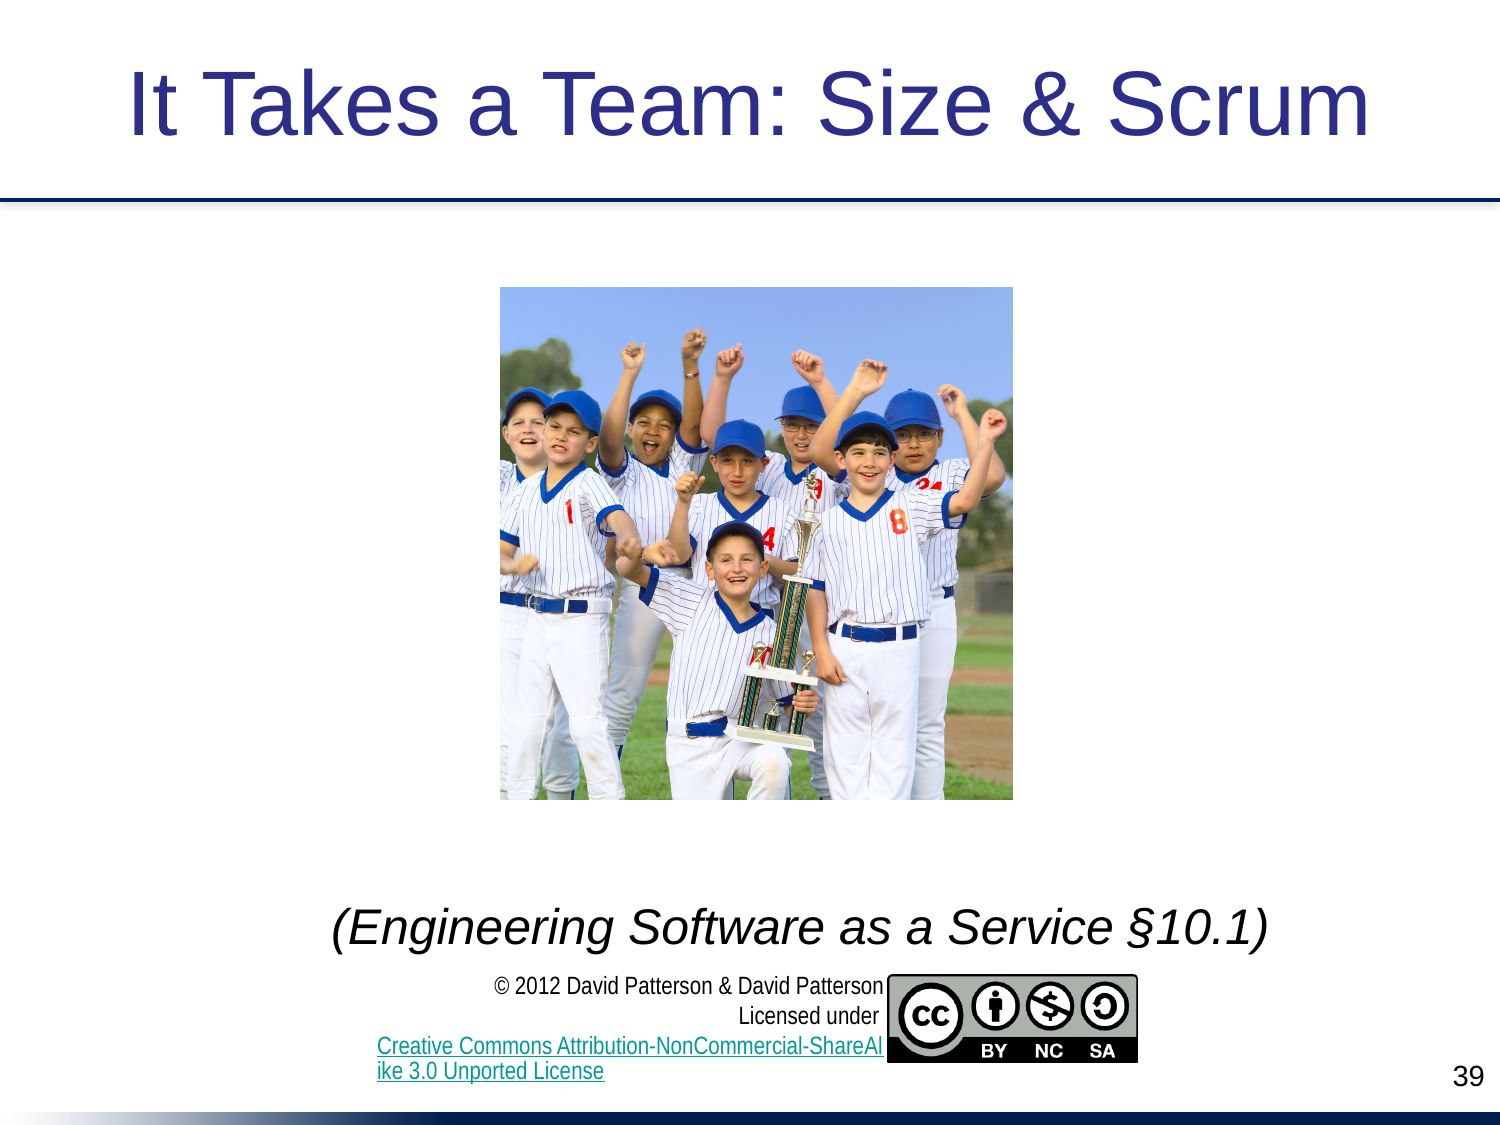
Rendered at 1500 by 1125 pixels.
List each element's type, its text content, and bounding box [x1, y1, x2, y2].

title It Takes a Team: Size & Scrum [0, 0, 1500, 199]
text_box (Engineering Software as a Service §10.1) [316, 886, 1286, 962]
picture [499, 287, 1013, 801]
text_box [362, 962, 1138, 1099]
slide_number 39 [1149, 1049, 1500, 1125]
picture [0, 1112, 1149, 1125]
